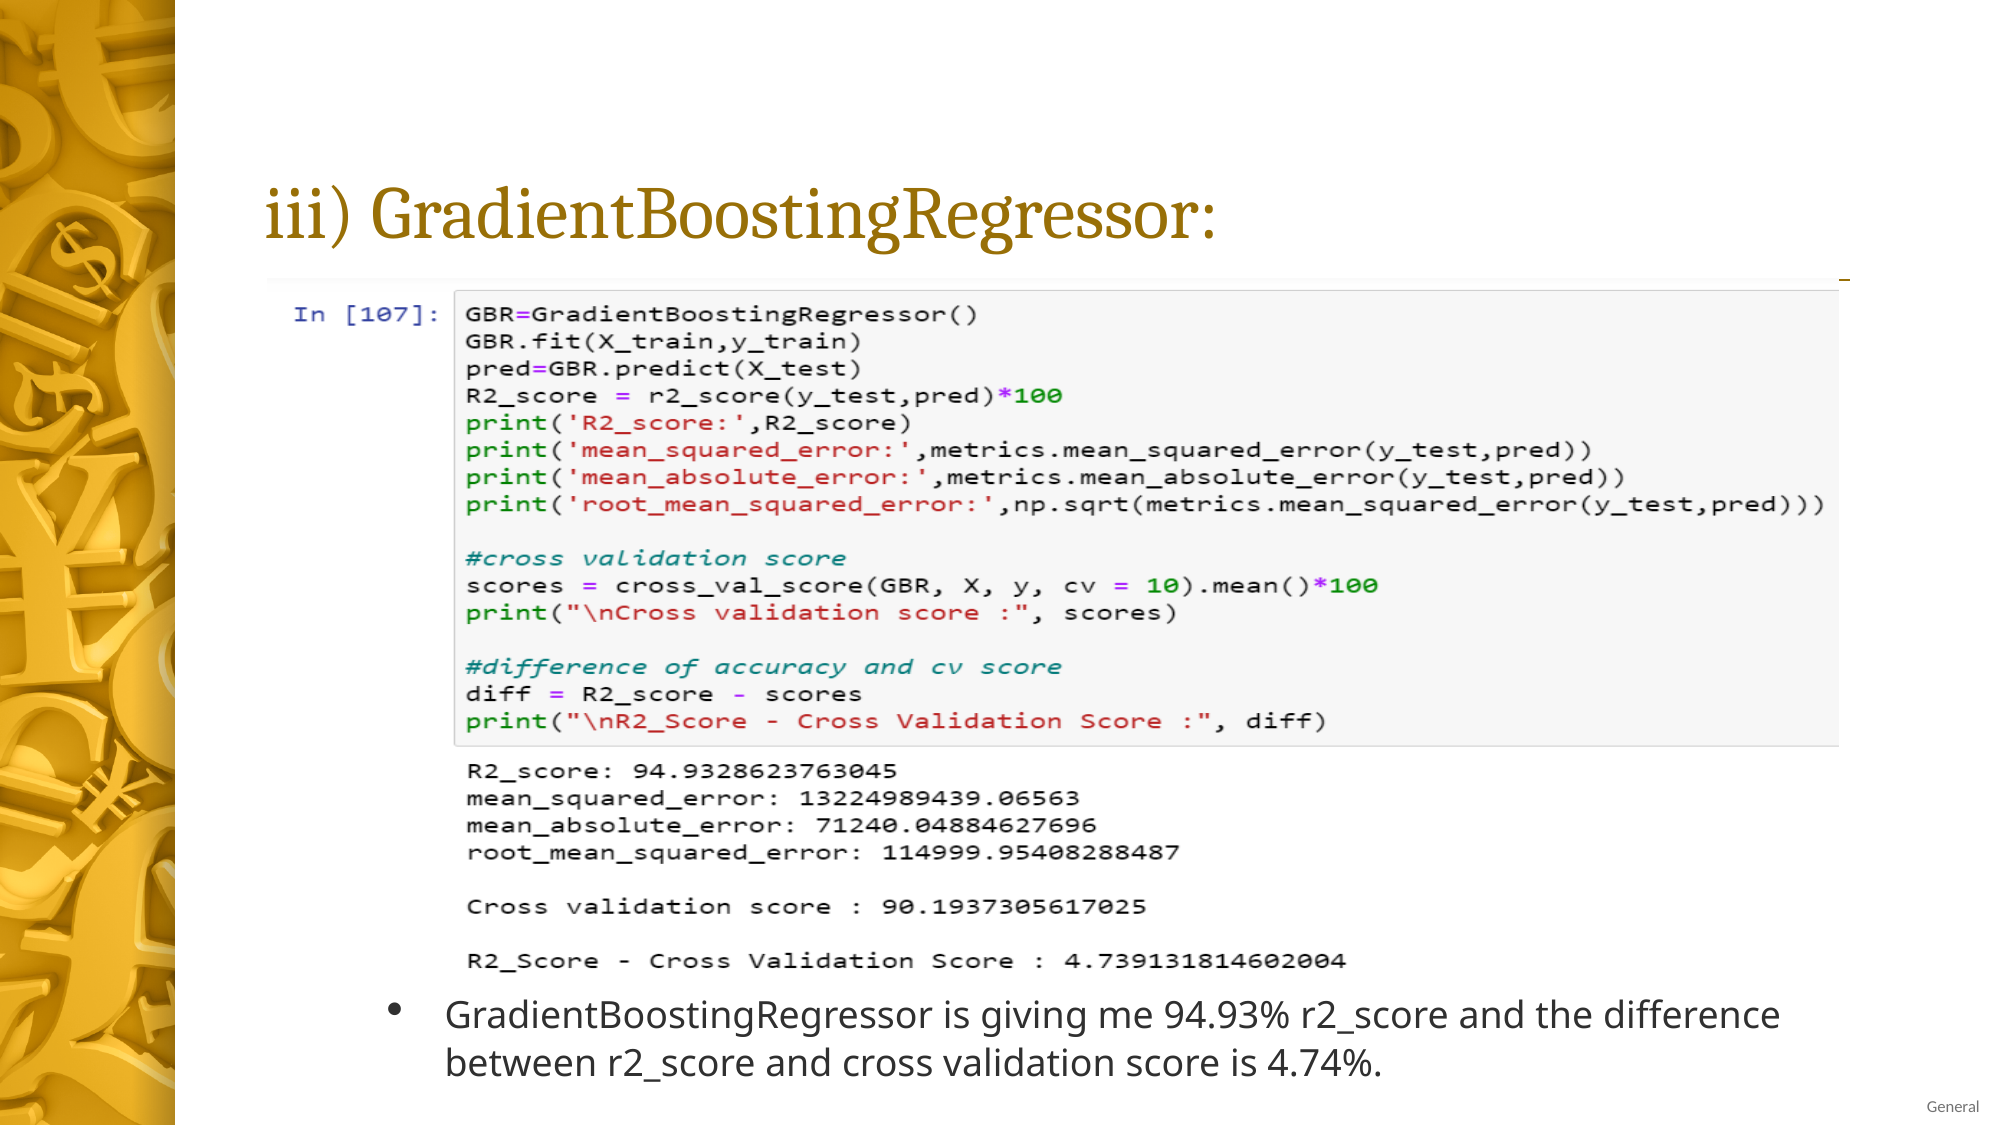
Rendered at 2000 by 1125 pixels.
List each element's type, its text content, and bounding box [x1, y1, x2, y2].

picture [0, 0, 175, 1125]
title iii) GradientBoostingRegressor: [249, 62, 1863, 263]
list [267, 278, 1839, 980]
text_box GradientBoostingRegressor is giving me 94.93% r2_score and the difference between r2_score and cross validation score is 4.74%. [373, 980, 1863, 1092]
